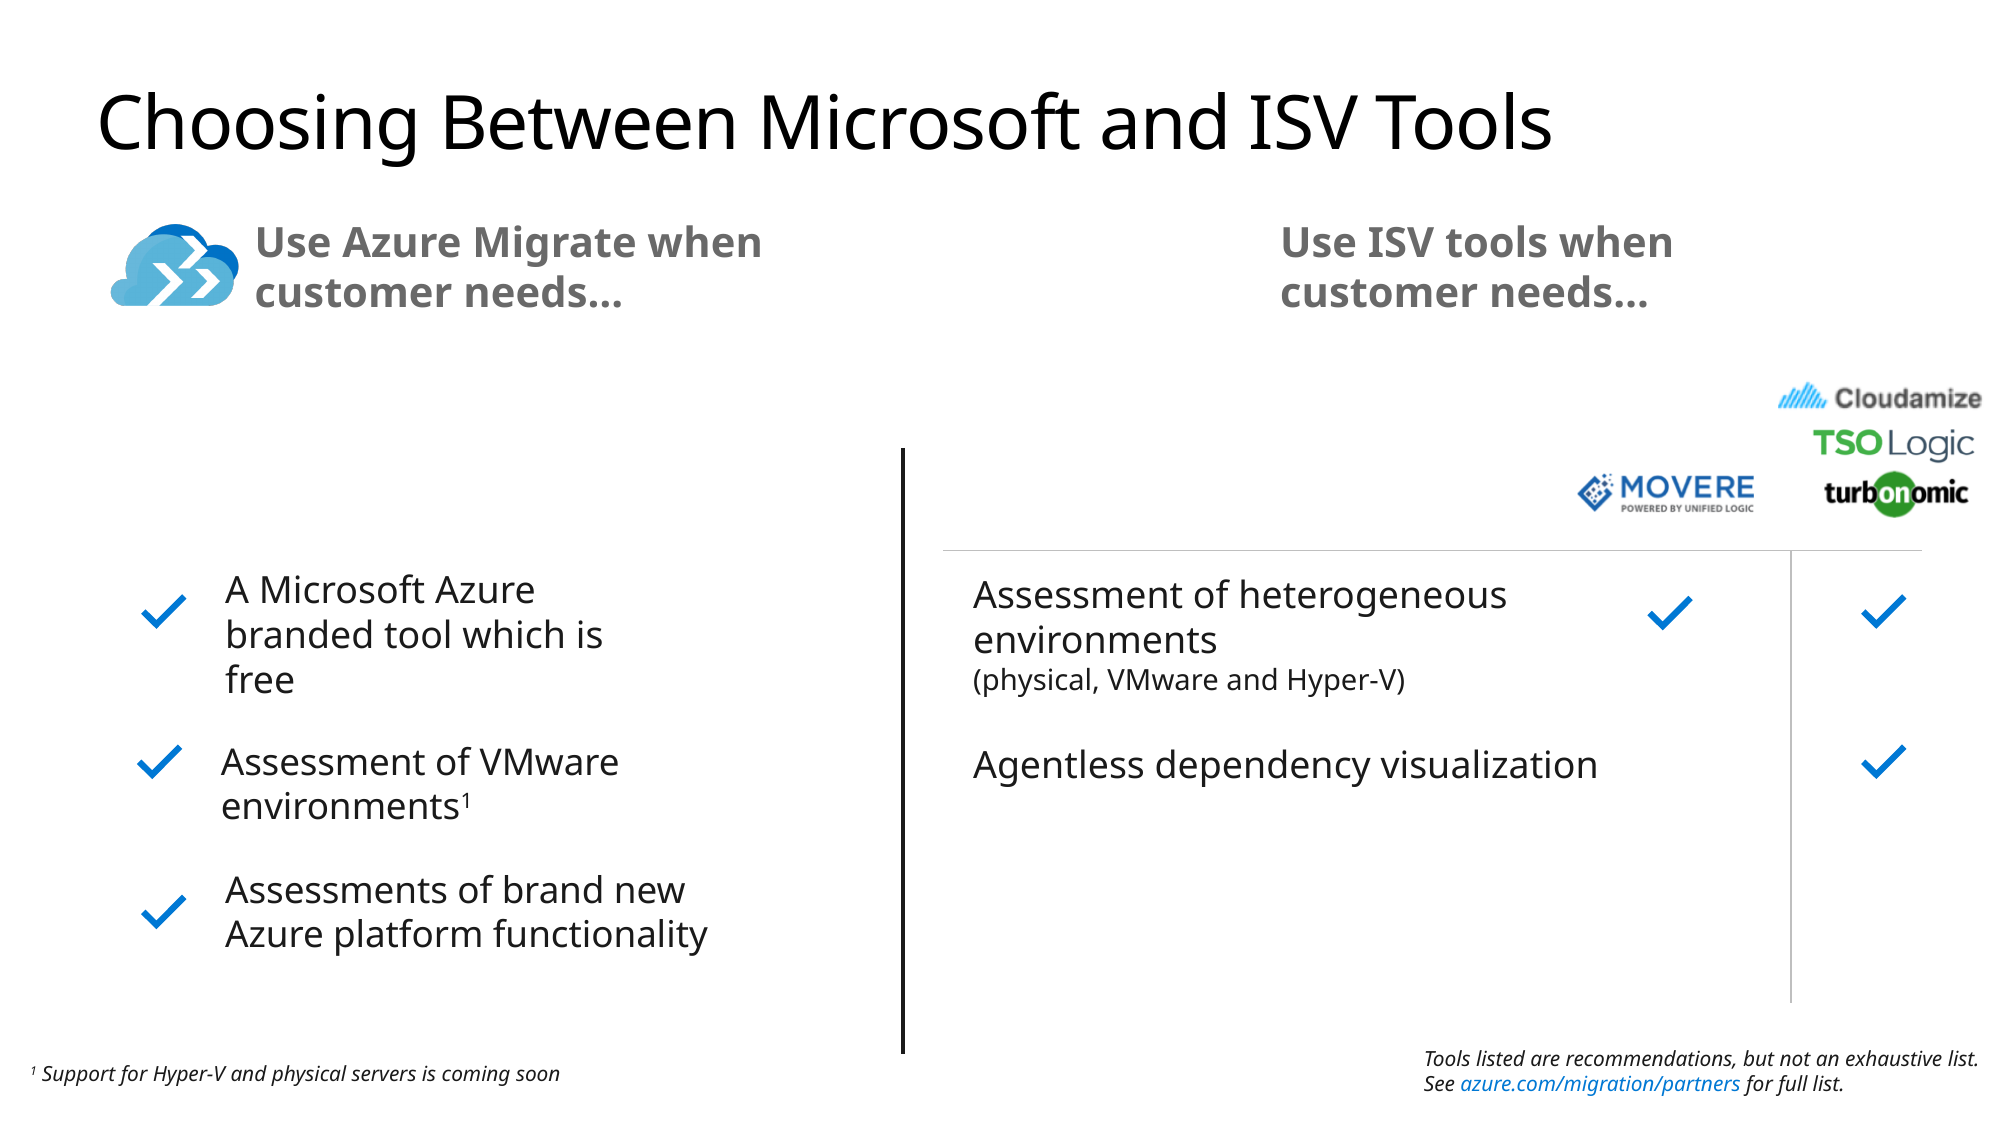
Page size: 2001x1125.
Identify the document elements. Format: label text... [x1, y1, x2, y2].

picture [1577, 472, 1754, 515]
text_box [145, 598, 183, 625]
text_box [1651, 600, 1689, 626]
text_box 1 Support for Hyper-V and physical servers is coming soon [0, 1052, 651, 1098]
picture [96, 224, 253, 308]
text_box Assessment of heterogeneous environments (physical, VMware and Hyper-V) [973, 571, 1510, 697]
picture [1763, 368, 1996, 523]
text_box [1865, 748, 1903, 775]
text_box Agentless dependency visualization [973, 741, 1616, 787]
text_box [1865, 598, 1903, 625]
text_box Use Azure Migrate when customer needs… [254, 215, 812, 316]
text_box [141, 748, 178, 775]
title Choosing Between Microsoft and ISV Tools [96, 75, 1904, 166]
text_box Use ISV tools when customer needs… [1280, 215, 1837, 316]
text_box Assessment of VMware environments1 [220, 738, 852, 828]
text_box A Microsoft Azure branded tool which is free [225, 566, 675, 701]
text_box Assessments of brand new Azure platform functionality [225, 866, 773, 955]
text_box Tools listed are recommendations, but not an exhaustive list. See azure.com/migration/partners for full list. [1423, 1059, 2000, 1086]
text_box [145, 899, 183, 925]
